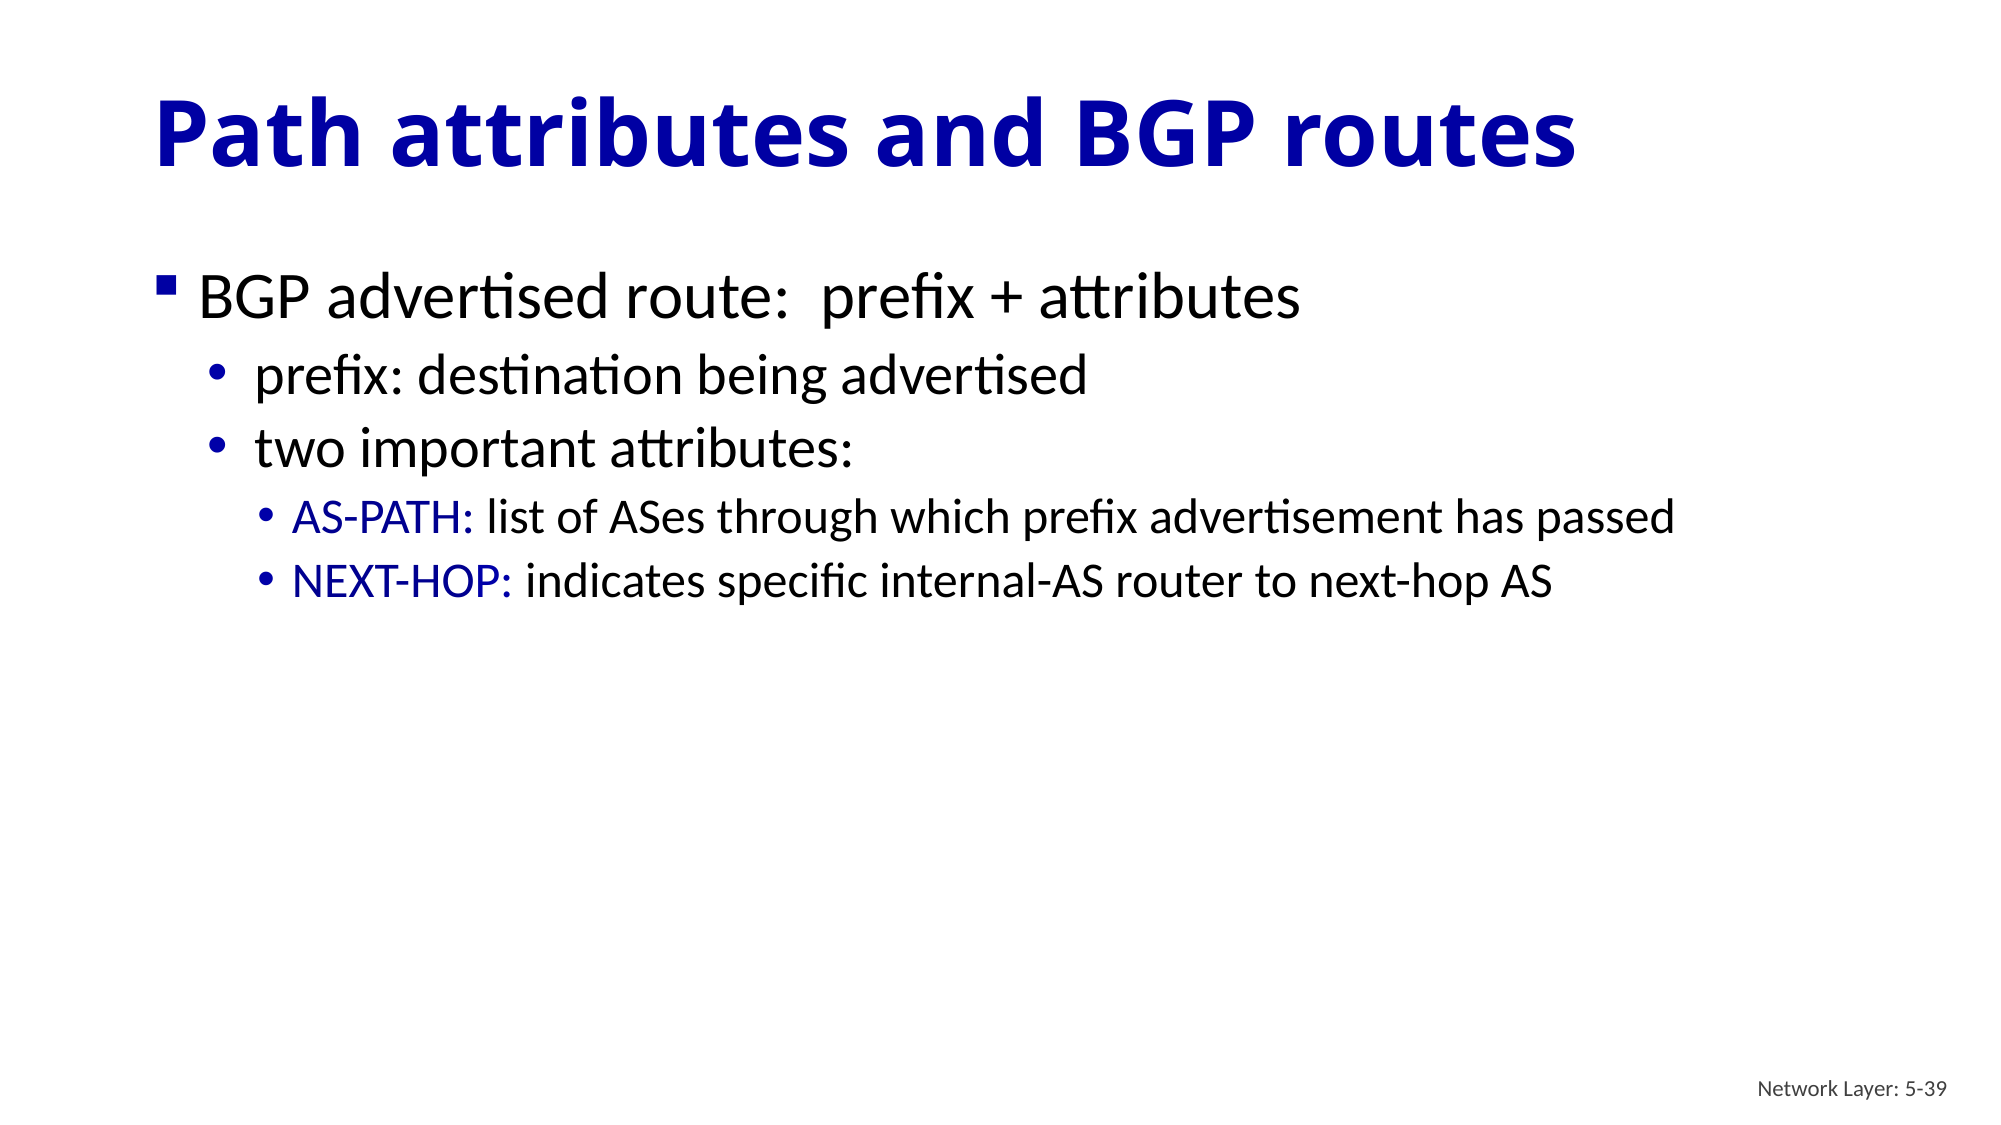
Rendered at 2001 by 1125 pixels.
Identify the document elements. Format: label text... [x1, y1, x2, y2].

text_box BGP advertised route: prefix + attributes prefix: destination being advertised two important attributes: AS-PATH: list of ASes through which prefix advertisement has passed NEXT-HOP: indicates specific internal-AS router to next-hop AS [125, 253, 1924, 1081]
slide_number Network Layer: 5-39 [1512, 1056, 1963, 1117]
title Path attributes and BGP routes [137, 63, 1863, 211]
